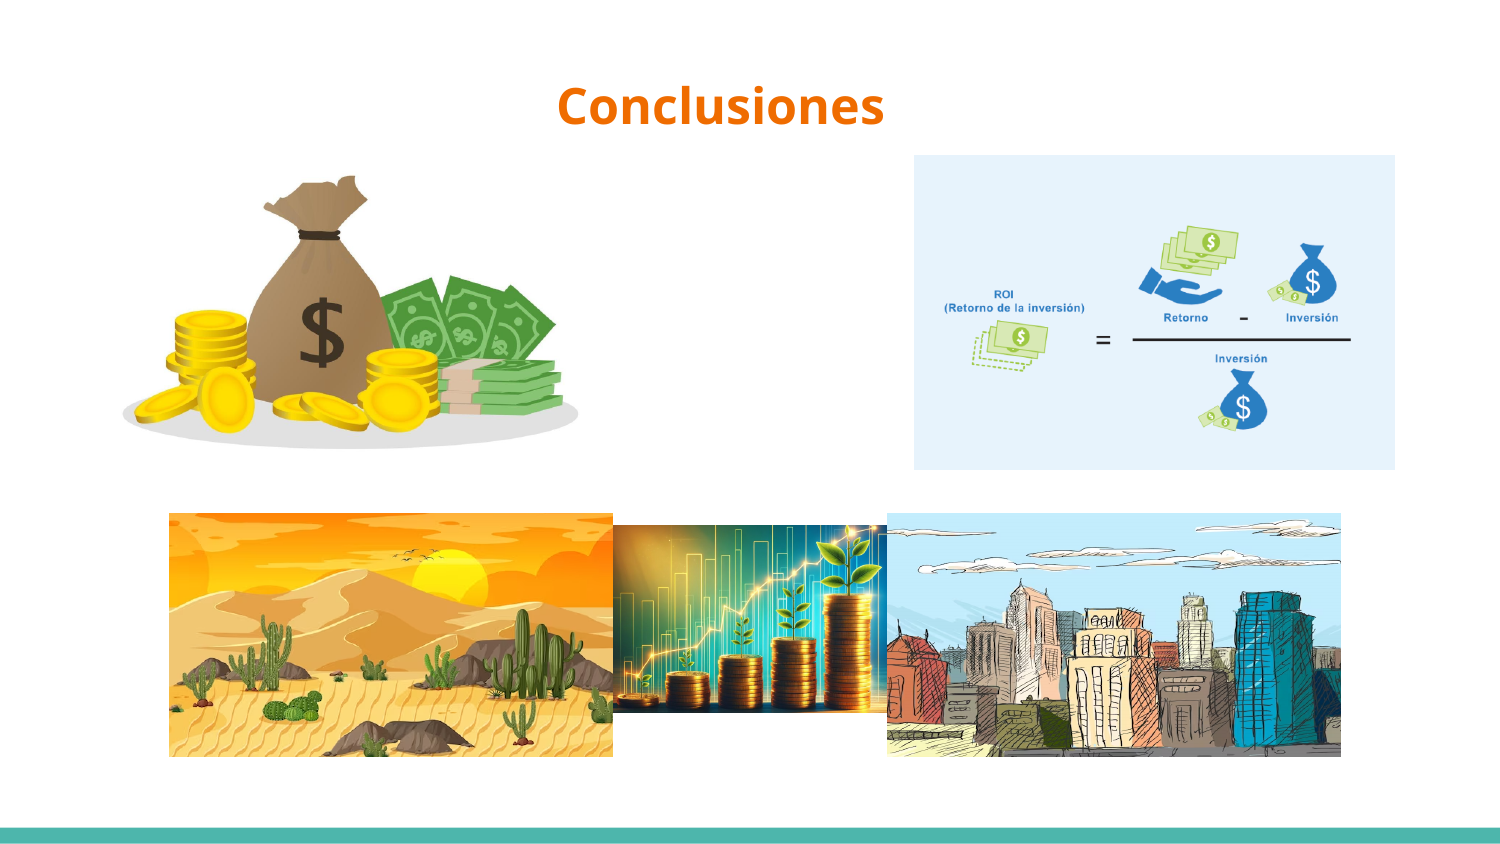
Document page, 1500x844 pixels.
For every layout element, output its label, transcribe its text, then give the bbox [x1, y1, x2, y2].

picture [914, 155, 1395, 470]
picture [169, 513, 1341, 757]
picture [110, 144, 595, 459]
title Conclusiones [541, 55, 959, 156]
